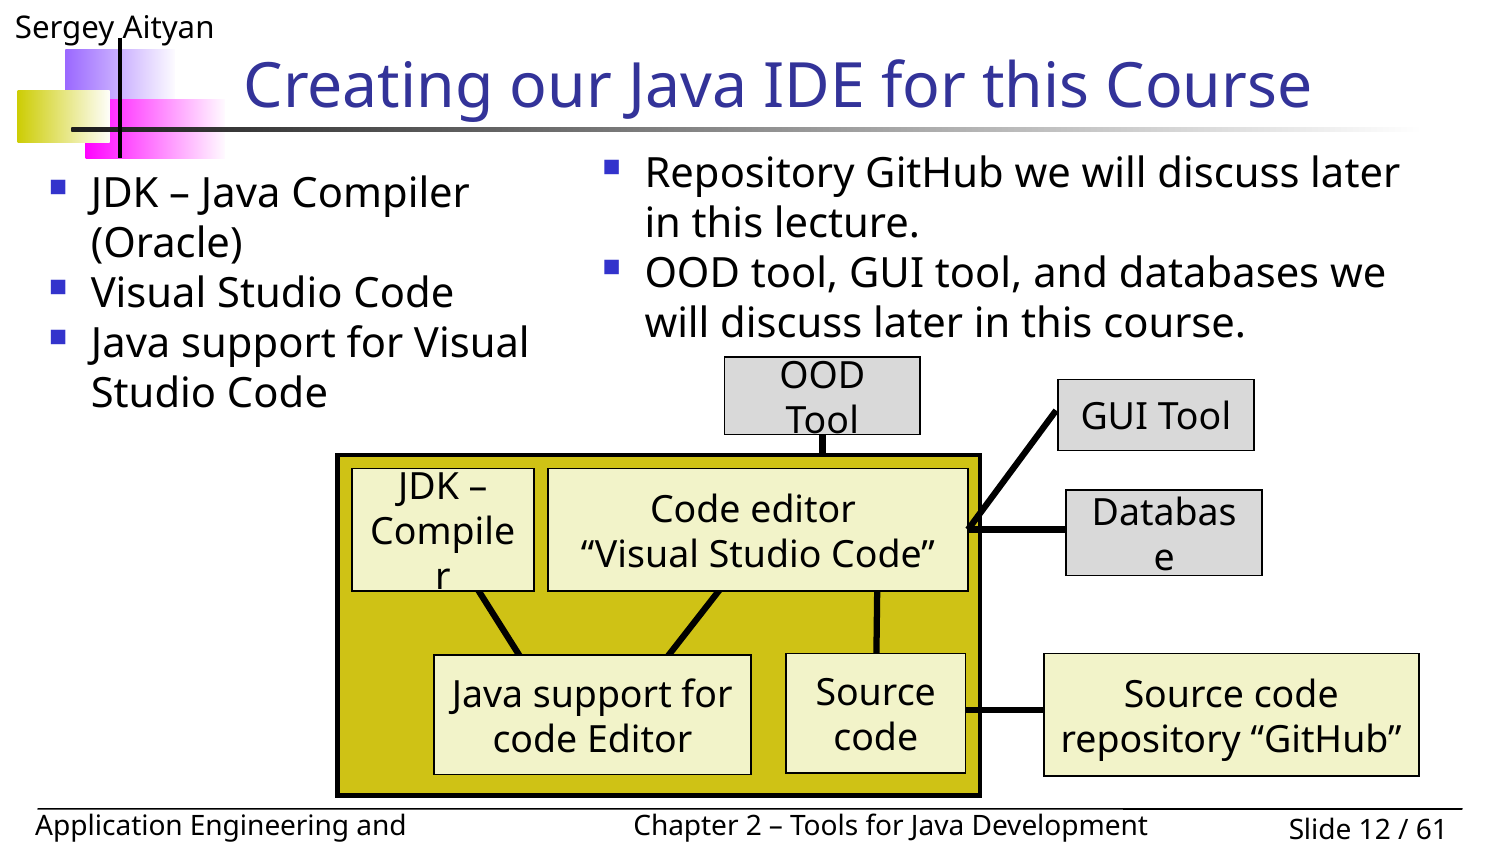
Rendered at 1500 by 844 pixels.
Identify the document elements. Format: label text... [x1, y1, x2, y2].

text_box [337, 356, 1420, 796]
title Creating our Java IDE for this Course [228, 46, 1332, 128]
list Repository GitHub we will discuss later in this lecture. OOD tool, GUI tool, and databases we will discuss later in this course. [587, 138, 1438, 357]
list JDK – Java Compiler (Oracle) Visual Studio Code Java support for Visual Studio Code [33, 157, 587, 380]
